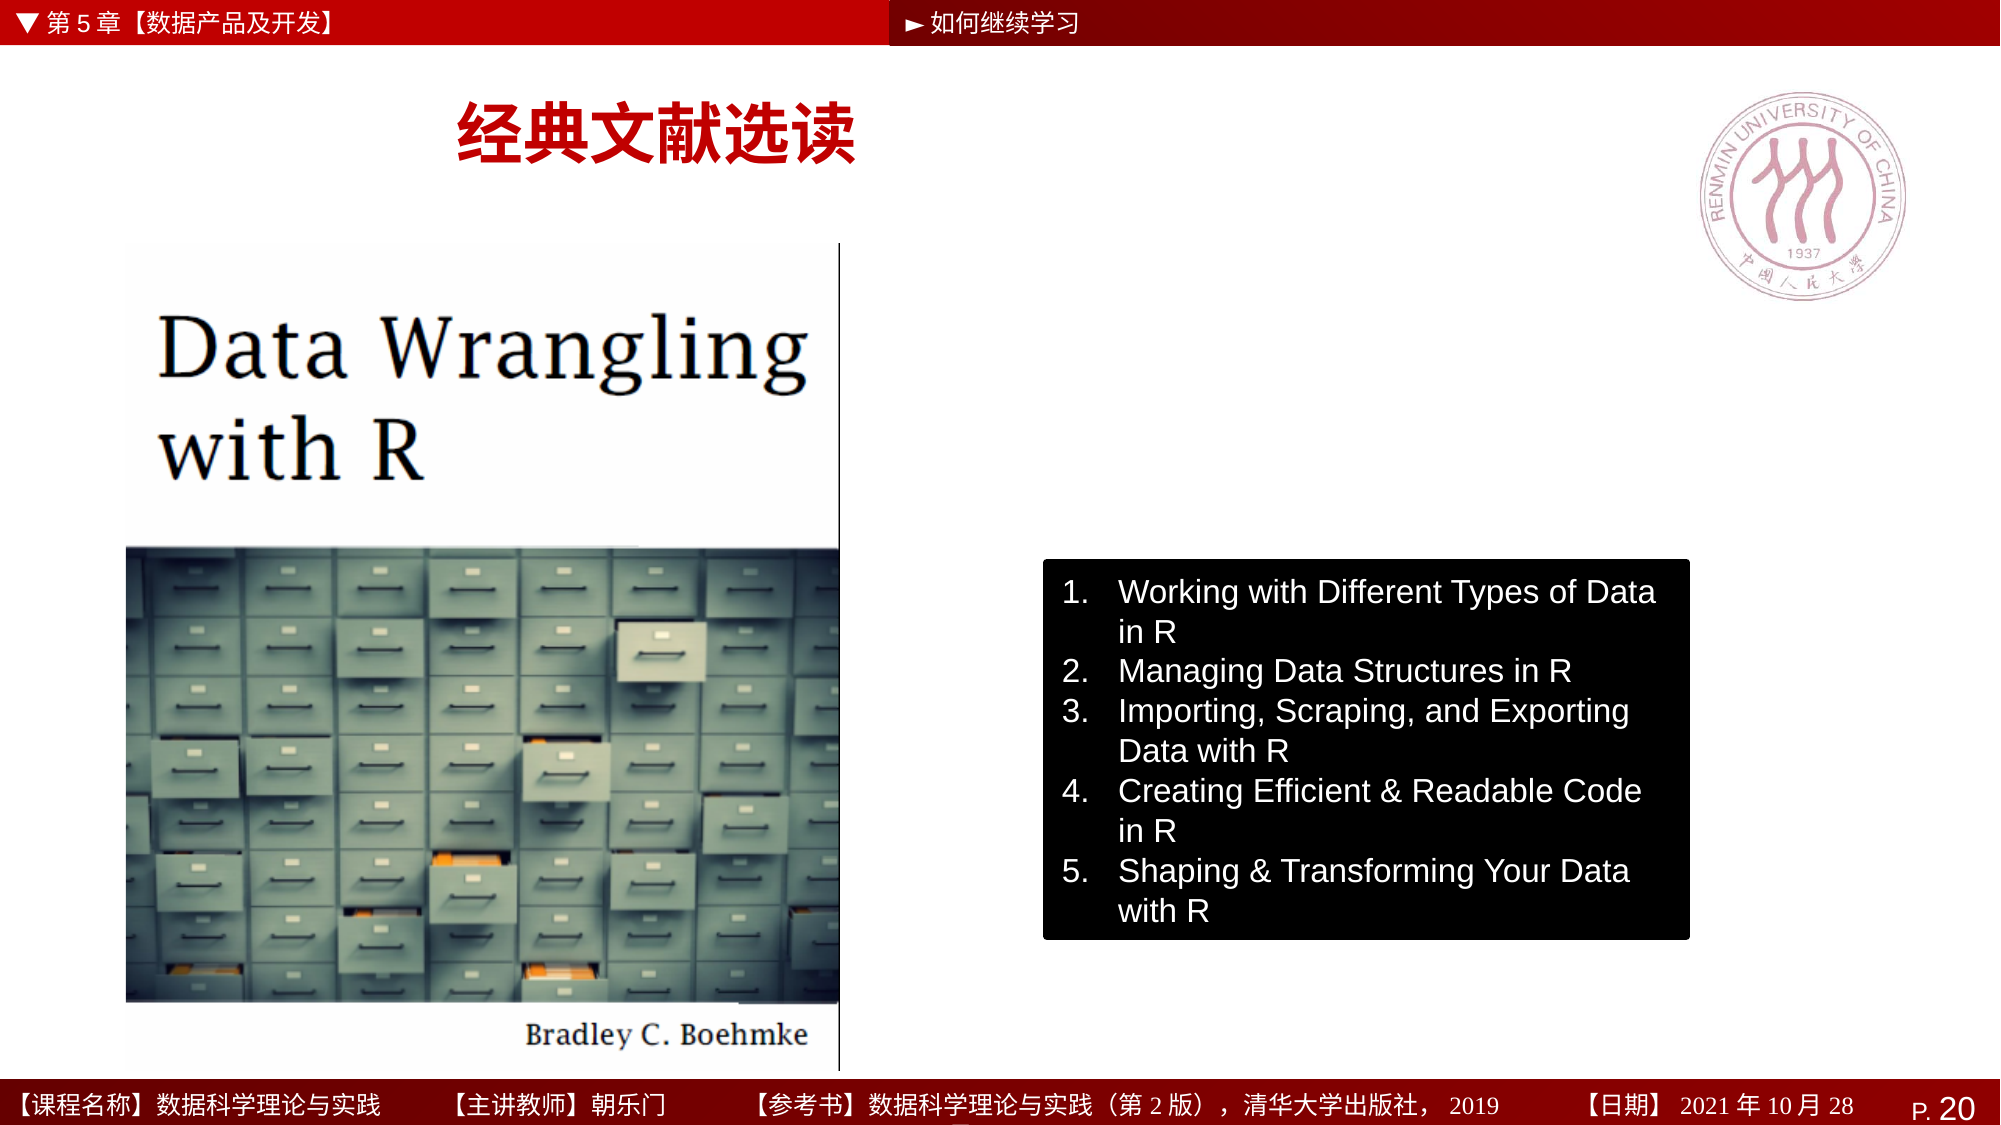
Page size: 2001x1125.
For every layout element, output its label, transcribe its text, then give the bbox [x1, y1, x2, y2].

text_box Working with Different Types of Data in R Managing Data Structures in R Importing, Scraping, and Exporting Data with R Creating Efficient & Readable Code in R Shaping & Transforming Your Data with R [1043, 559, 1690, 940]
picture [125, 243, 841, 1071]
picture [1696, 89, 1910, 304]
list ►如何继续学习 [890, 0, 1249, 43]
list ▼第5章【数据产品及开发】 [0, 0, 725, 43]
title 经典文献选读 [64, 64, 1249, 200]
